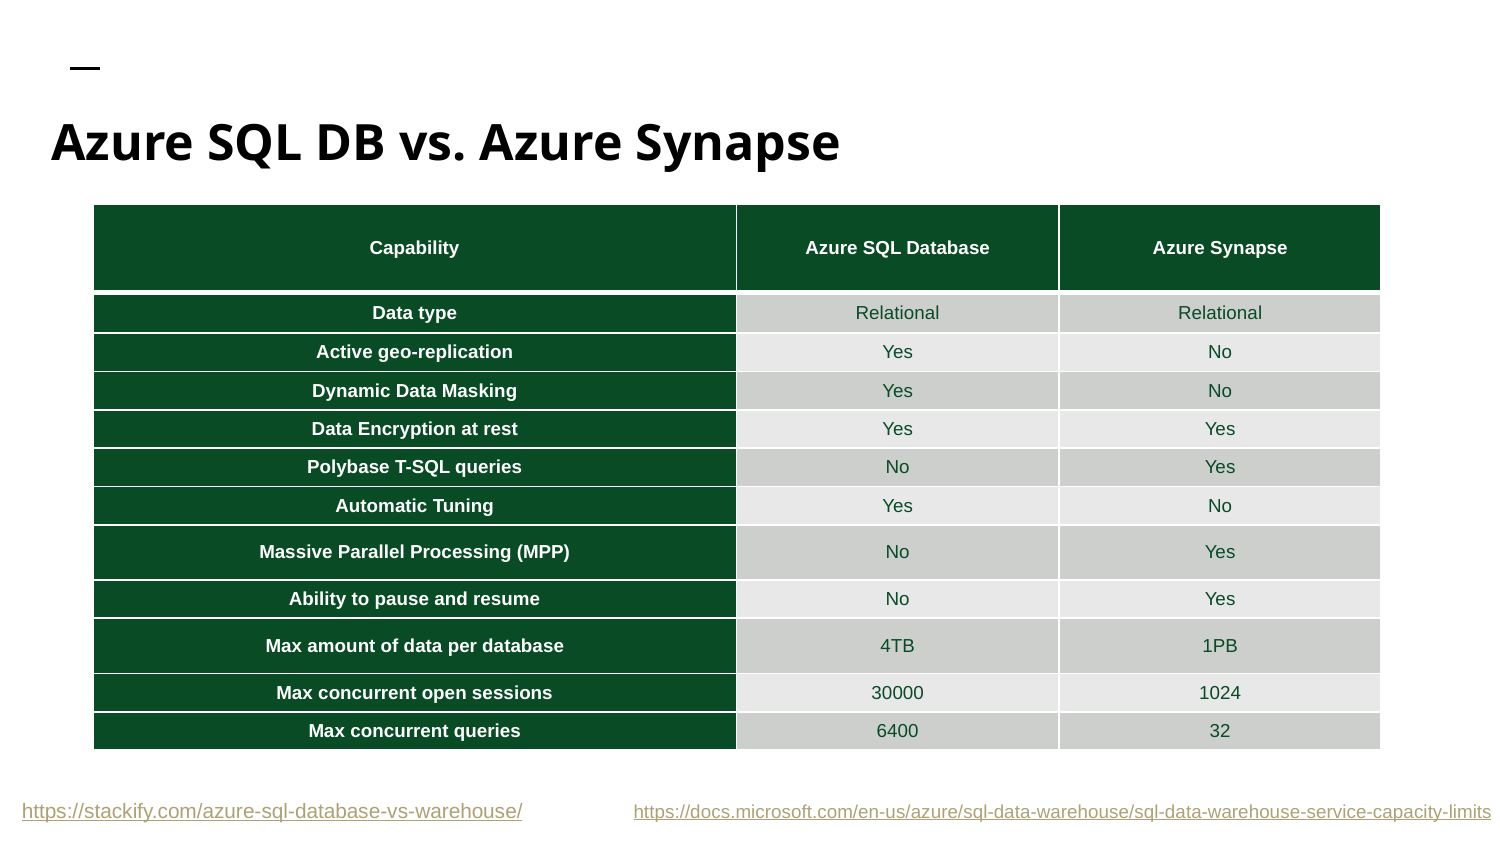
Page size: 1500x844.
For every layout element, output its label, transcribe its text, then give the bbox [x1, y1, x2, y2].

table_cell 32 [1060, 713, 1380, 749]
table_cell No [737, 526, 1058, 579]
table_cell 1PB [1060, 619, 1380, 673]
table_cell Massive Parallel Processing (MPP) [94, 526, 736, 579]
table_cell 1024 [1060, 674, 1380, 711]
table_cell Dynamic Data Masking [94, 372, 736, 409]
table_cell Yes [1060, 526, 1380, 579]
table_header Capability [94, 205, 736, 290]
table_cell Data Encryption at rest [94, 411, 736, 447]
table_cell 30000 [737, 674, 1058, 711]
table_cell 6400 [737, 713, 1058, 749]
table_cell No [1060, 487, 1380, 524]
table_cell Active geo-replication [94, 334, 736, 371]
text_box https://docs.microsoft.com/en-us/azure/sql-data-warehouse/sql-data-warehouse-service-capacity-limits [618, 791, 1500, 830]
table_cell Yes [737, 372, 1058, 409]
table_cell Yes [737, 334, 1058, 371]
table_header Azure SQL Database [737, 205, 1058, 290]
table_cell Automatic Tuning [94, 487, 736, 524]
text_box https://stackify.com/azure-sql-database-vs-warehouse/ [7, 789, 666, 830]
table_cell Relational [737, 295, 1058, 332]
table_cell Yes [1060, 449, 1380, 486]
table_cell Yes [1060, 411, 1380, 447]
table_cell 4TB [737, 619, 1058, 673]
table_cell Yes [737, 411, 1058, 447]
table_cell Ability to pause and resume [94, 581, 736, 617]
table_cell Max concurrent queries [94, 713, 736, 749]
title Azure SQL DB vs. Azure Synapse [36, 71, 1030, 186]
table_cell Max concurrent open sessions [94, 674, 736, 711]
table_cell Yes [1060, 581, 1380, 617]
table_cell Relational [1060, 295, 1380, 332]
table_cell Polybase T-SQL queries [94, 449, 736, 486]
table_cell Max amount of data per database [94, 619, 736, 673]
table_cell Data type [94, 295, 736, 332]
table_cell No [1060, 334, 1380, 371]
table_cell Yes [737, 487, 1058, 524]
table_cell No [1060, 372, 1380, 409]
table_cell No [737, 581, 1058, 617]
table_header Azure Synapse [1060, 205, 1380, 290]
table_cell No [737, 449, 1058, 486]
